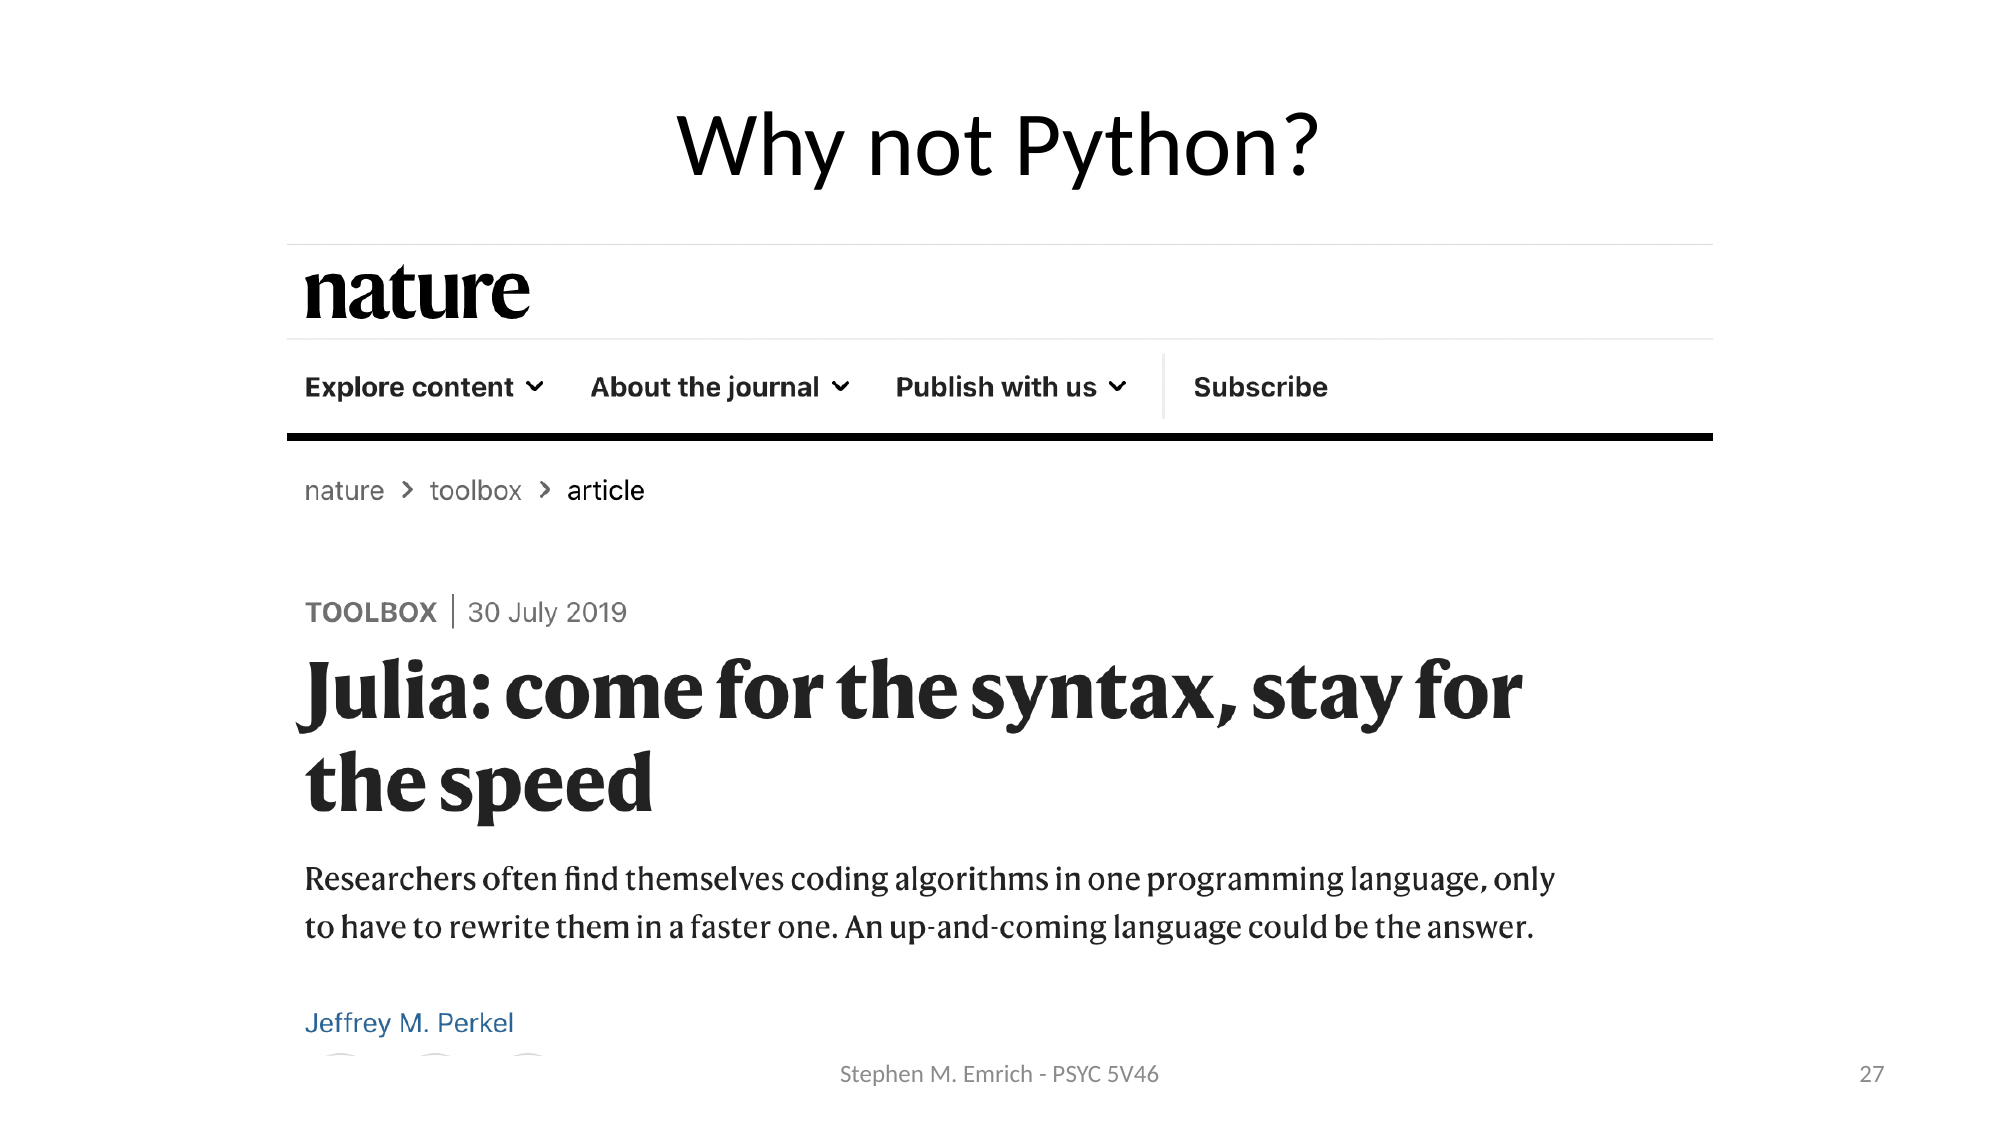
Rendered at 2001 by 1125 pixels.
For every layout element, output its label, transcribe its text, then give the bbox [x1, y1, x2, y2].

footer Stephen M. Emrich - PSYC 5V46 [683, 1063, 1317, 1103]
picture [287, 238, 1713, 1056]
title Why not Python? [99, 45, 1900, 233]
slide_number 27 [1433, 1042, 1900, 1103]
